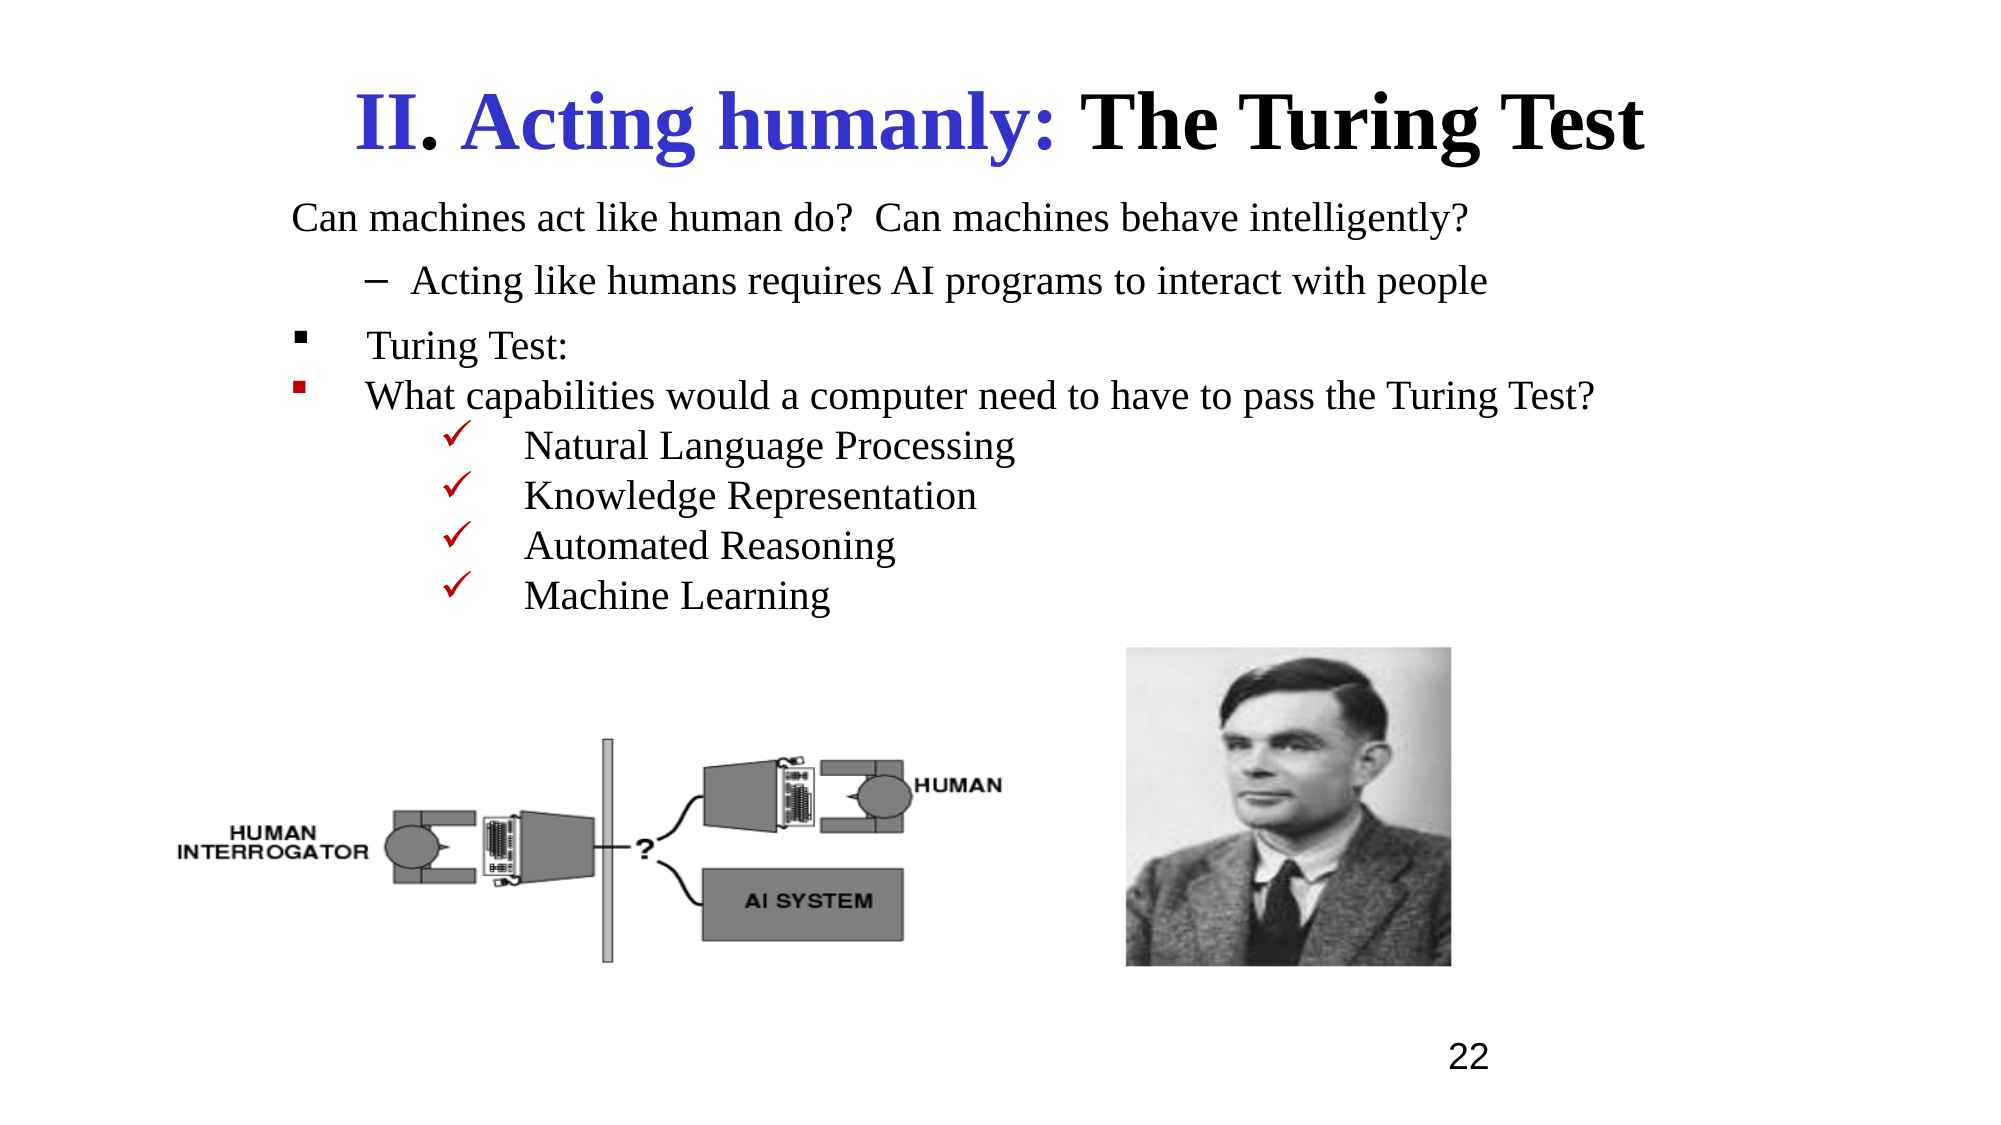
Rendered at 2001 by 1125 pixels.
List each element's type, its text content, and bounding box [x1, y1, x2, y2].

text_box II. Acting humanly: The Turing Test [324, 45, 1675, 182]
slide_number 22 [1433, 1024, 1899, 1102]
text_box Can machines act like human do? Can machines behave intelligently? Acting like humans requires AI programs to interact with people Turing Test: What capabilities would a computer need to have to pass the Turing Test? Natural Language Processing Knowledge Representation Automated Reasoning Machine Learning [274, 182, 1700, 925]
picture [171, 640, 1489, 975]
